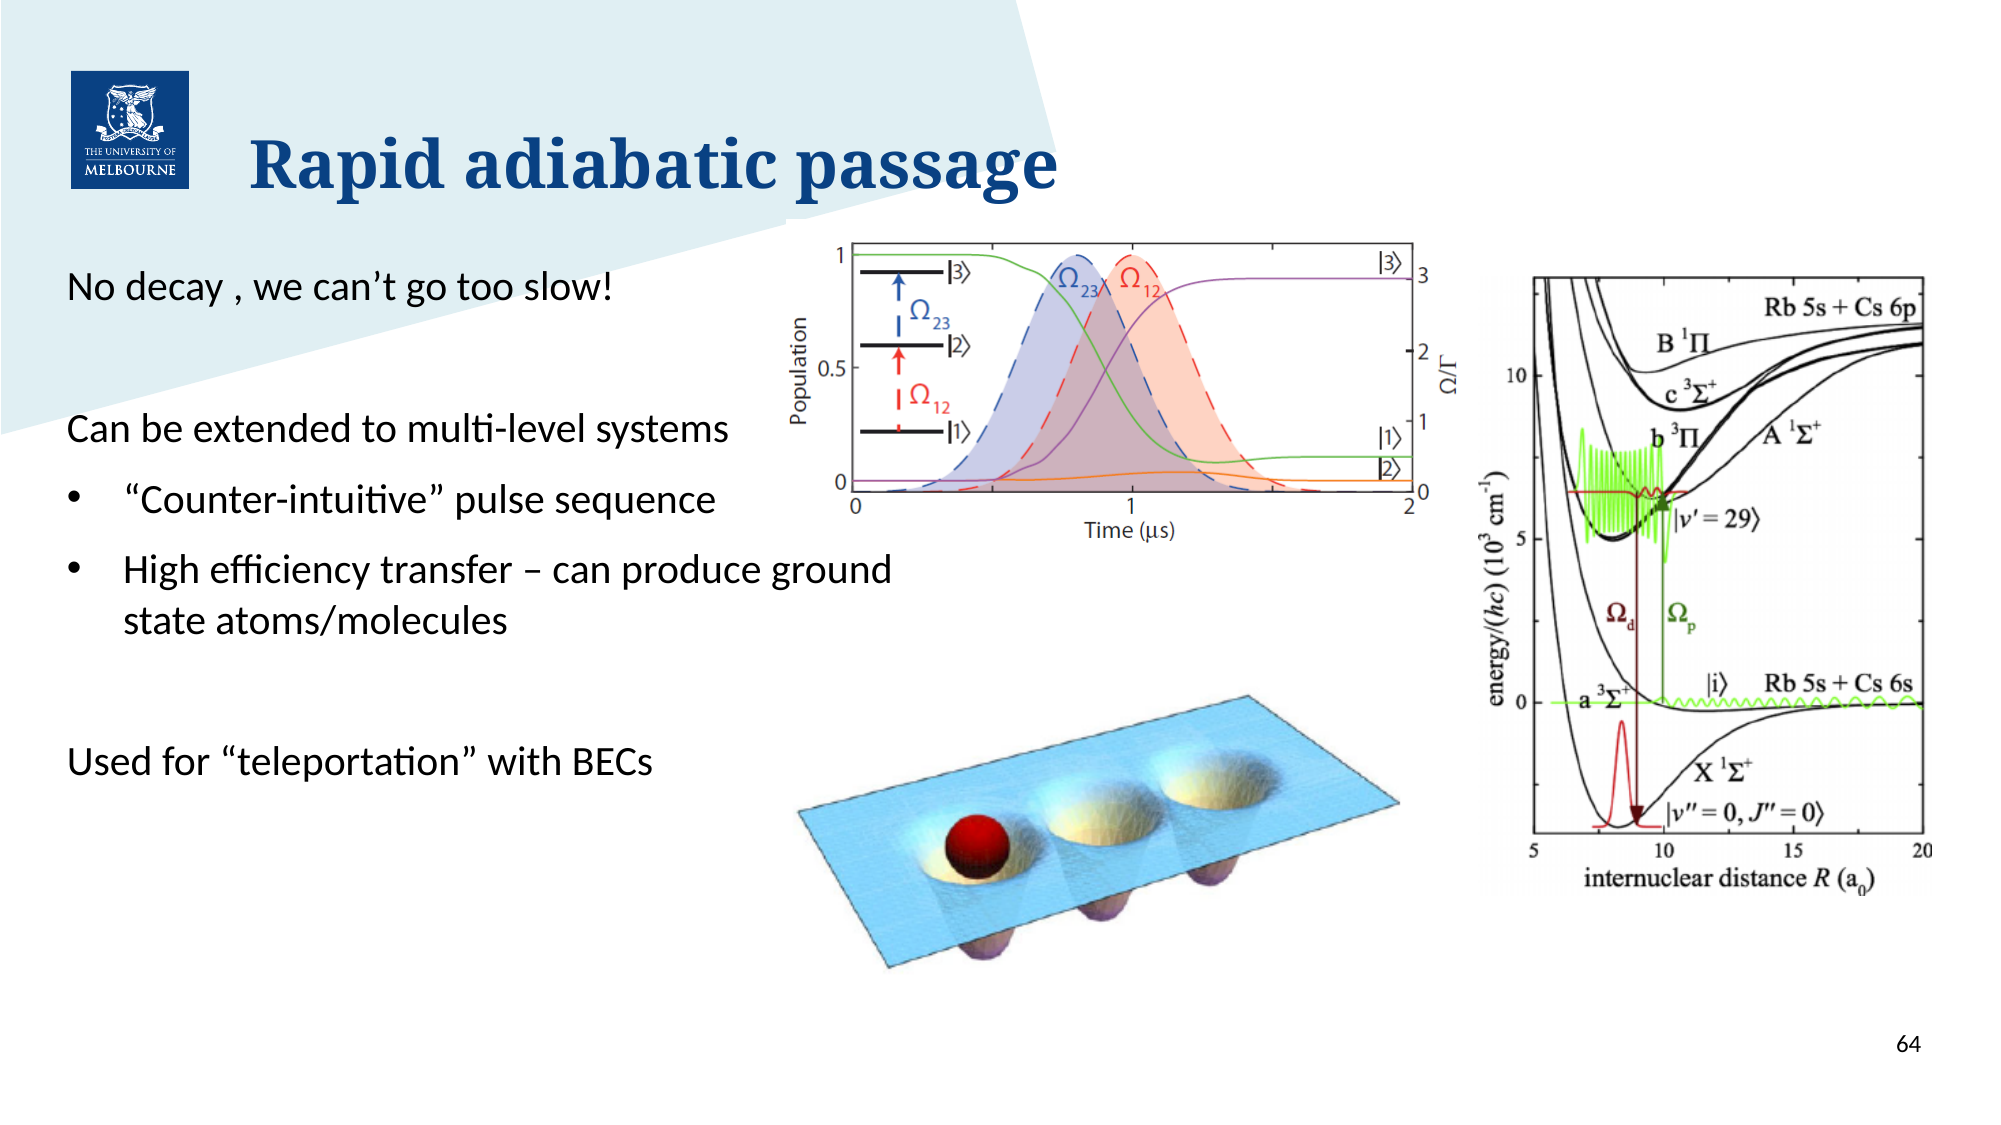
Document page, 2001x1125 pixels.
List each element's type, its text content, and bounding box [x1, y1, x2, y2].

slide_number 64 [1797, 1012, 1922, 1073]
picture [775, 633, 1401, 1029]
picture [785, 219, 1932, 896]
title Rapid adiabatic passage [234, 64, 1924, 211]
